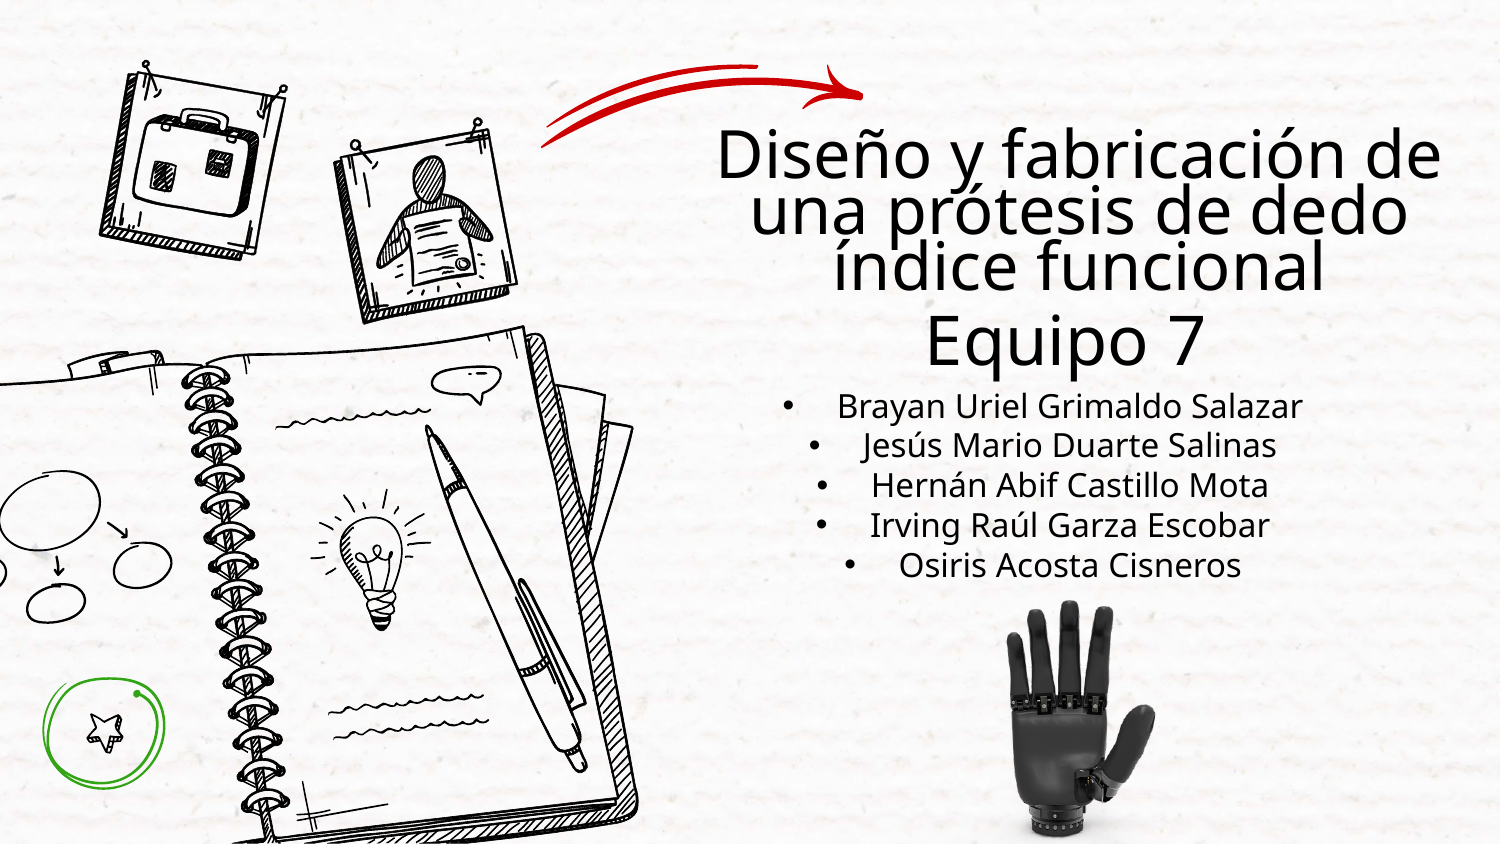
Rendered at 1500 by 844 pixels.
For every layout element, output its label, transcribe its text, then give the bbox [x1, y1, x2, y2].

picture [0, 0, 1500, 844]
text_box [0, 469, 174, 625]
title Diseño y fabricación de una prótesis de dedo índice funcional [682, 37, 1478, 302]
subtitle Brayan Uriel Grimaldo Salazar Jesús Mario Duarte Salinas Hernán Abif Castillo Mota Irving Raúl Garza Escobar Osiris Acosta Cisneros [691, 384, 1384, 428]
title Equipo 7 [739, 310, 1393, 377]
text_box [0, 324, 640, 844]
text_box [533, 66, 863, 134]
picture [506, 240, 515, 283]
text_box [342, 126, 506, 312]
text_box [429, 365, 505, 407]
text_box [112, 68, 275, 254]
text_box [310, 489, 433, 632]
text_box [32, 676, 169, 791]
